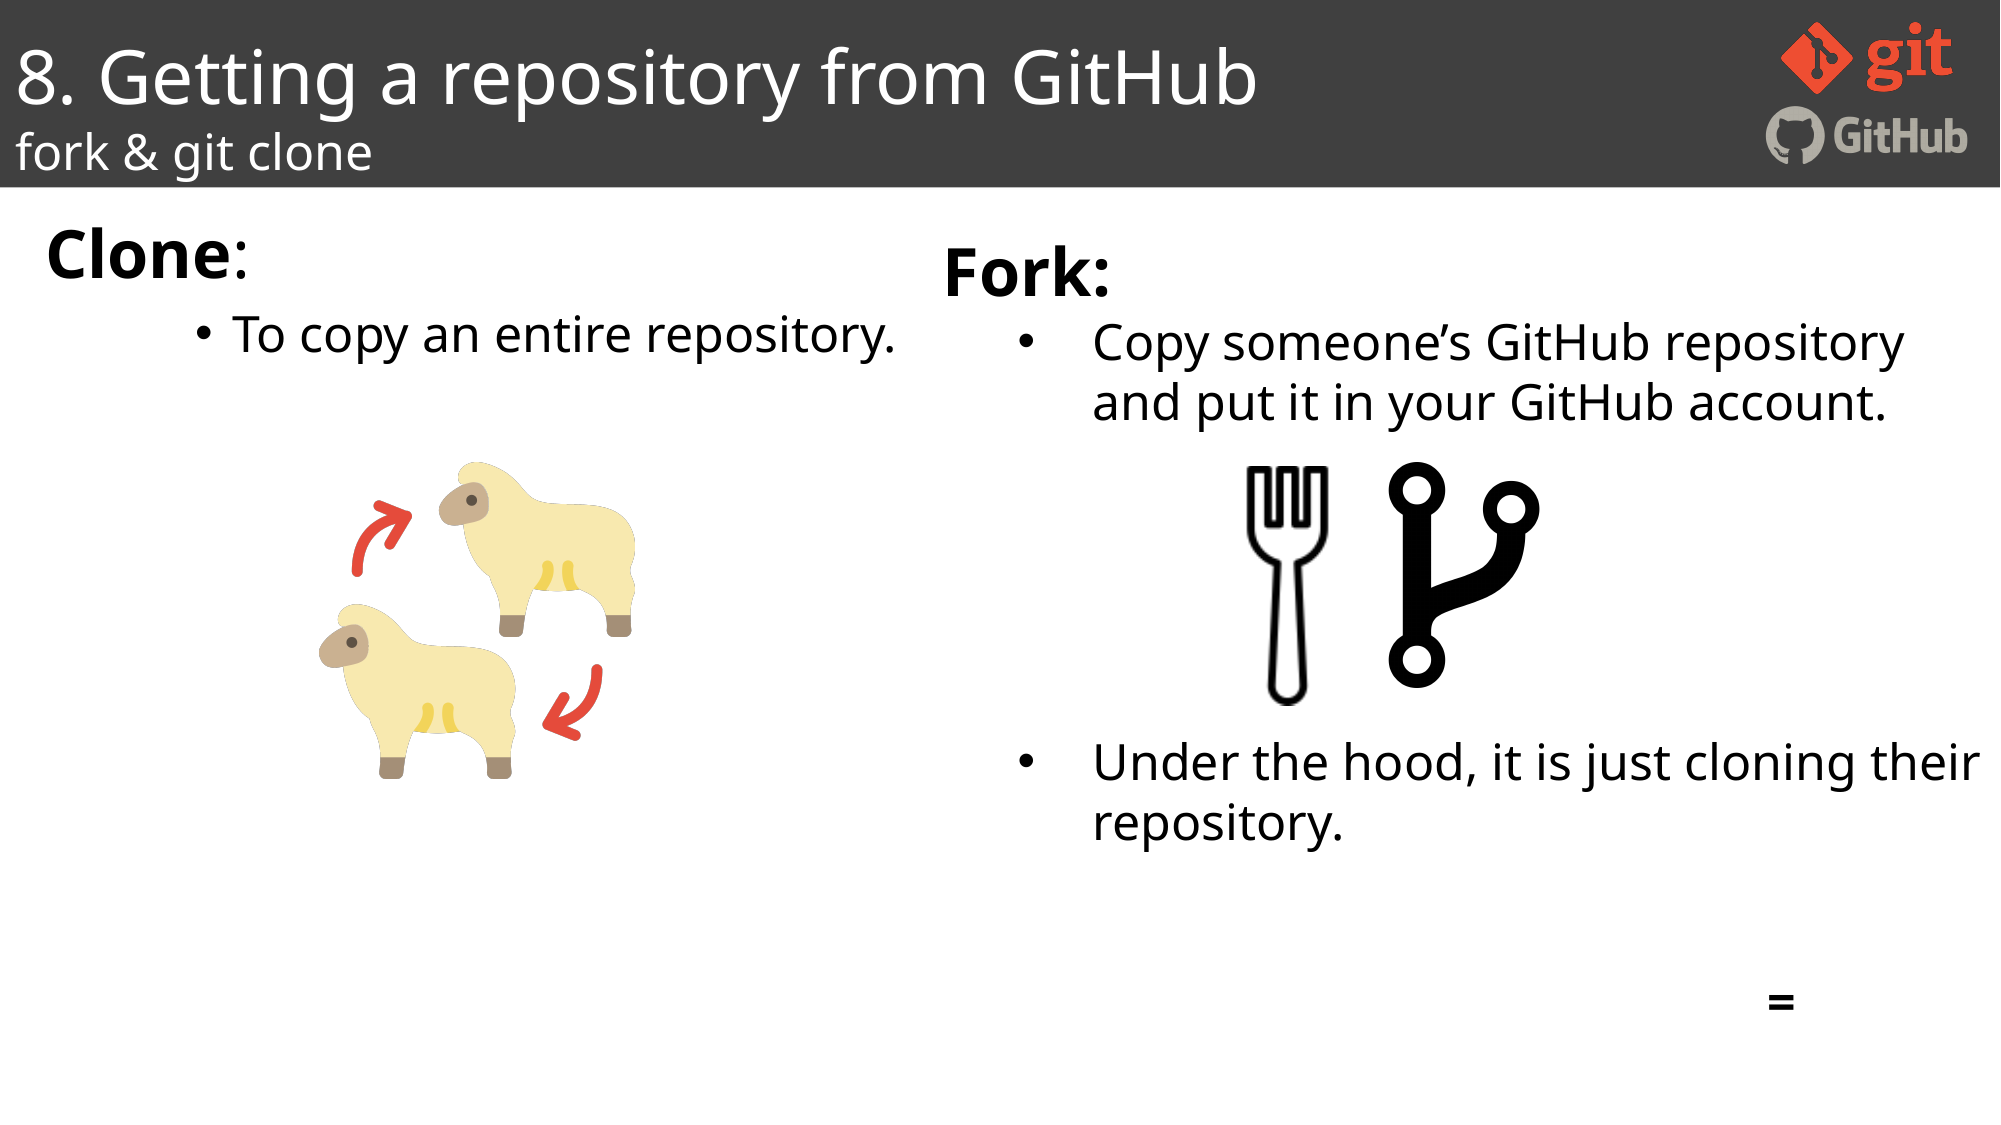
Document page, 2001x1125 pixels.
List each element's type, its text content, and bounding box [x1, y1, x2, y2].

list Clone: To copy an entire repository. [30, 204, 963, 1005]
picture [318, 462, 635, 779]
picture [1168, 462, 1577, 706]
picture [1733, 21, 2000, 185]
title 8. Getting a repository from GitHub fork & git clone [0, 0, 2000, 188]
text_box Fork: Copy someone’s GitHub repository and put it in your GitHub account. Under the hood, it is just cloning their repository. = [927, 222, 2000, 1118]
